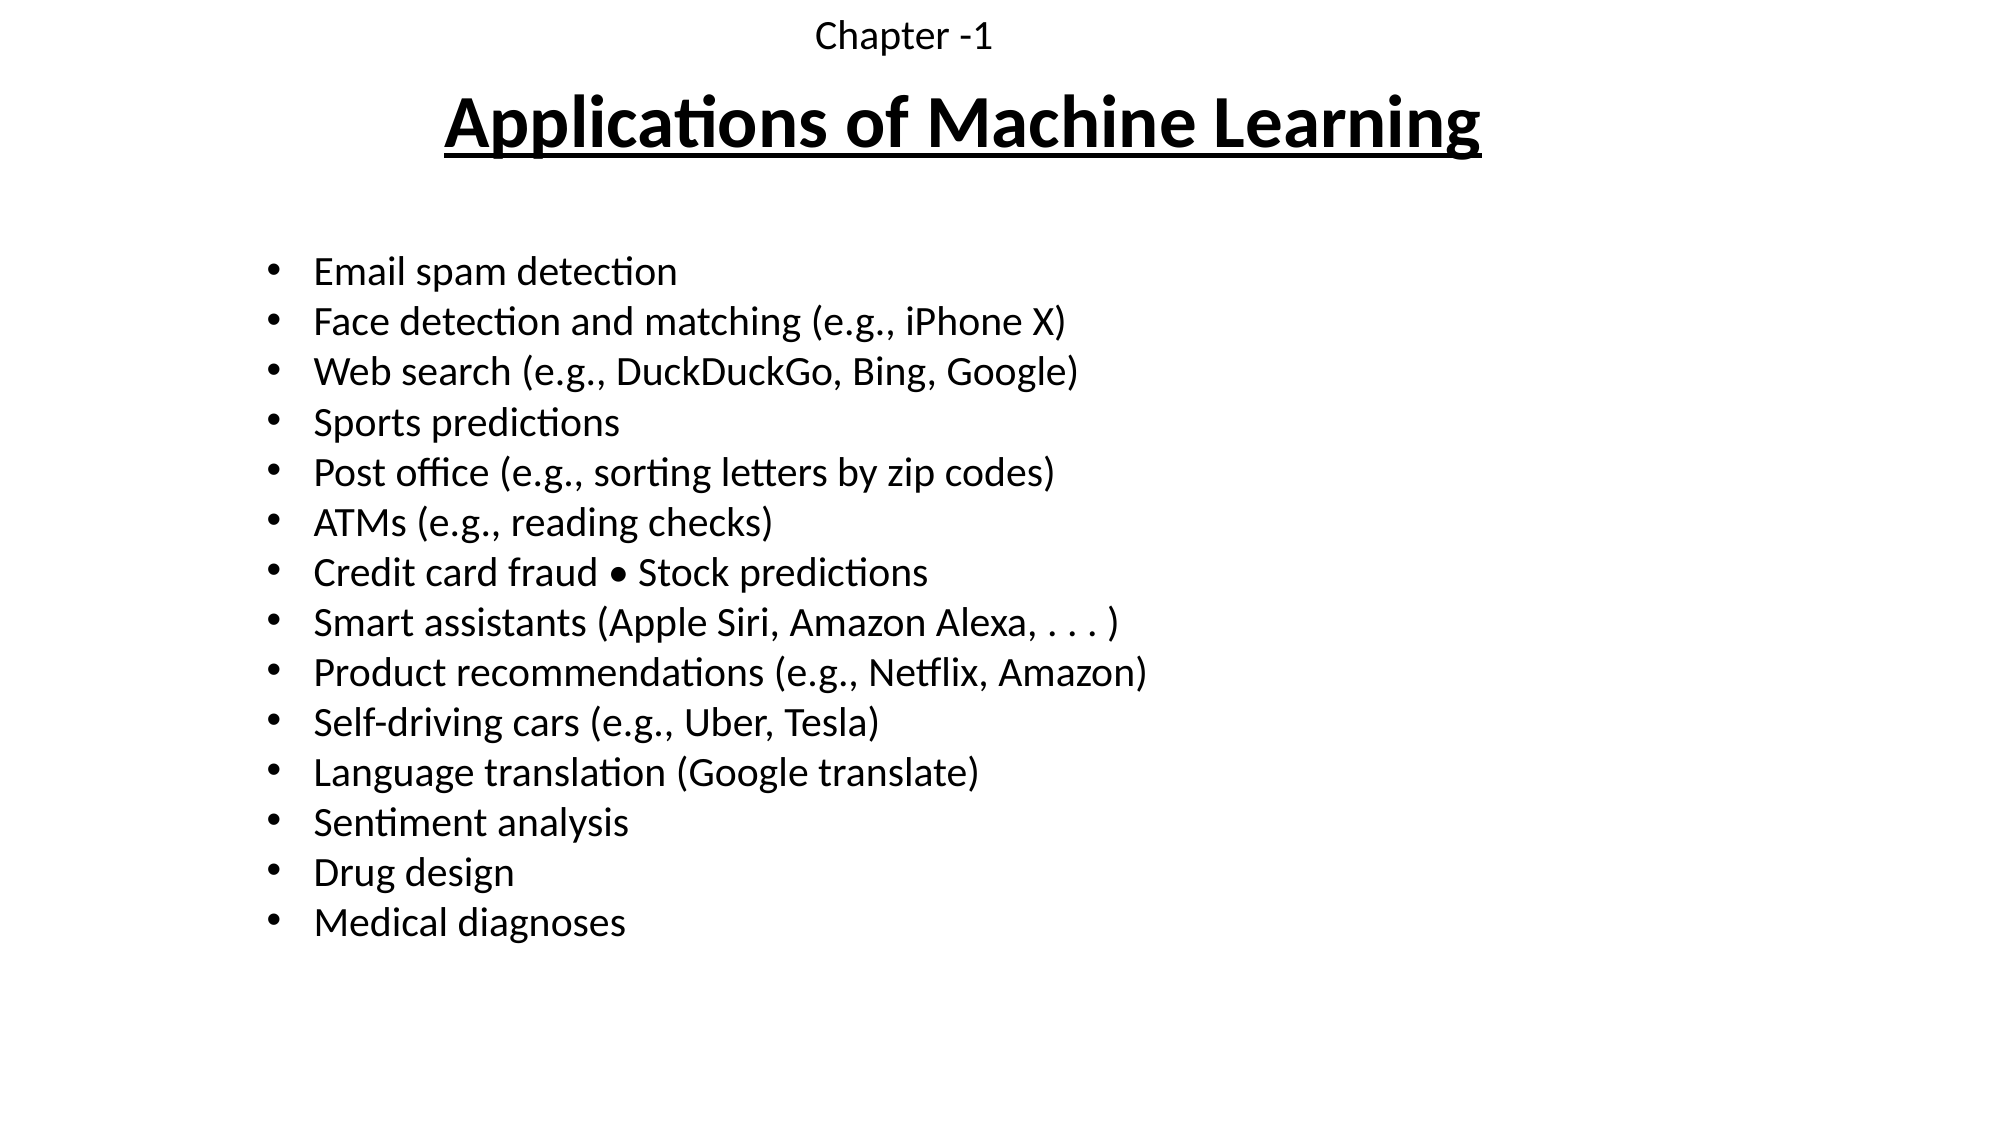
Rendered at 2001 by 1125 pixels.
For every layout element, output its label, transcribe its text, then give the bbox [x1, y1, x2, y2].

text_box Chapter -1 [790, 0, 1009, 65]
text_box Email spam detection Face detection and matching (e.g., iPhone X) Web search (e.g., DuckDuckGo, Bing, Google) Sports predictions Post office (e.g., sorting letters by zip codes) ATMs (e.g., reading checks) Credit card fraud • Stock predictions Smart assistants (Apple Siri, Amazon Alexa, . . . ) Product recommendations (e.g., Netflix, Amazon) Self-driving cars (e.g., Uber, Tesla) Language translation (Google translate) Sentiment analysis Drug design Medical diagnoses [251, 236, 1507, 952]
text_box Applications of Machine Learning [194, 65, 1531, 216]
